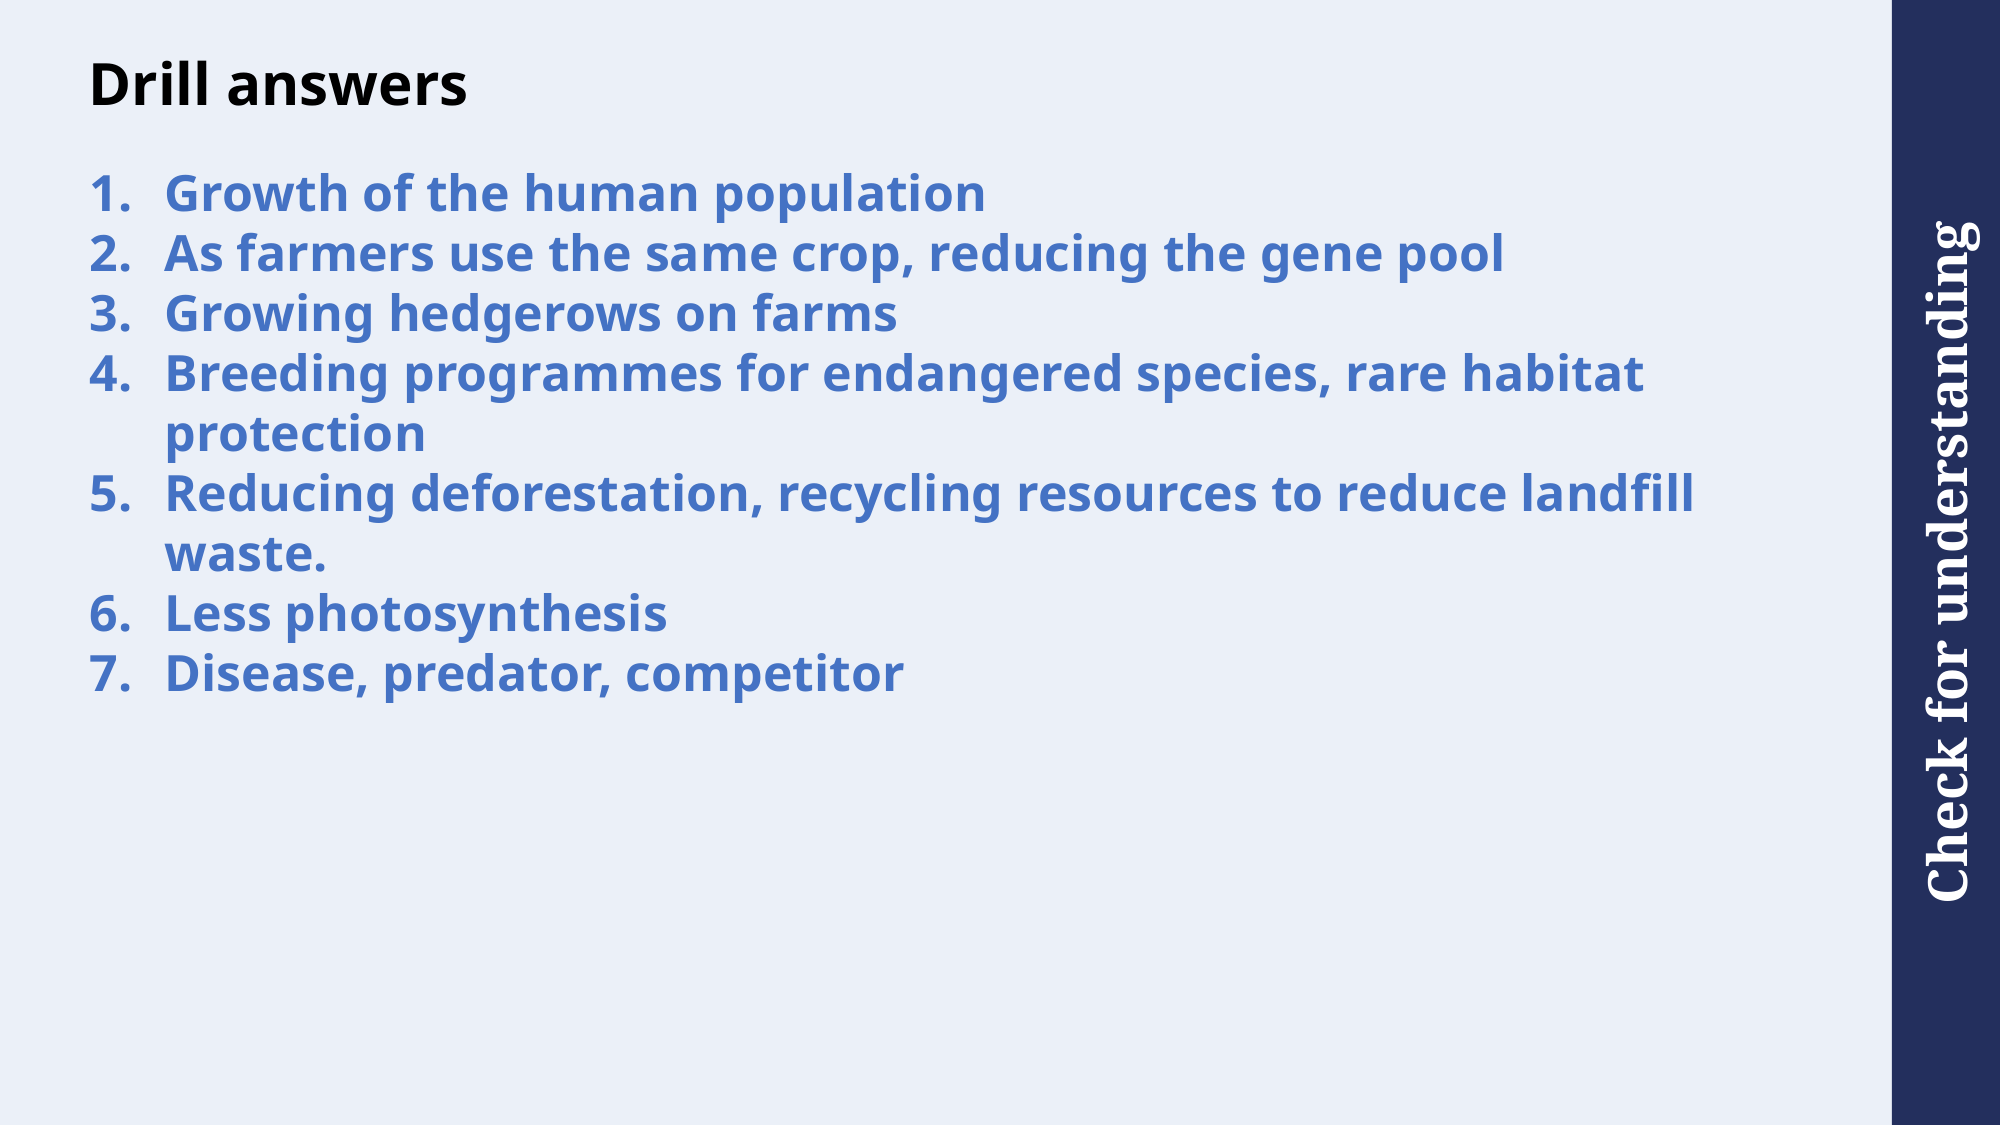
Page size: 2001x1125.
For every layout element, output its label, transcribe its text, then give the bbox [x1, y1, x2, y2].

title Drill answers [88, 0, 1831, 119]
text_box Growth of the human population As farmers use the same crop, reducing the gene pool Growing hedgerows on farms Breeding programmes for endangered species, rare habitat protection Reducing deforestation, recycling resources to reduce landfill waste. Less photosynthesis Disease, predator, competitor [75, 153, 1733, 709]
